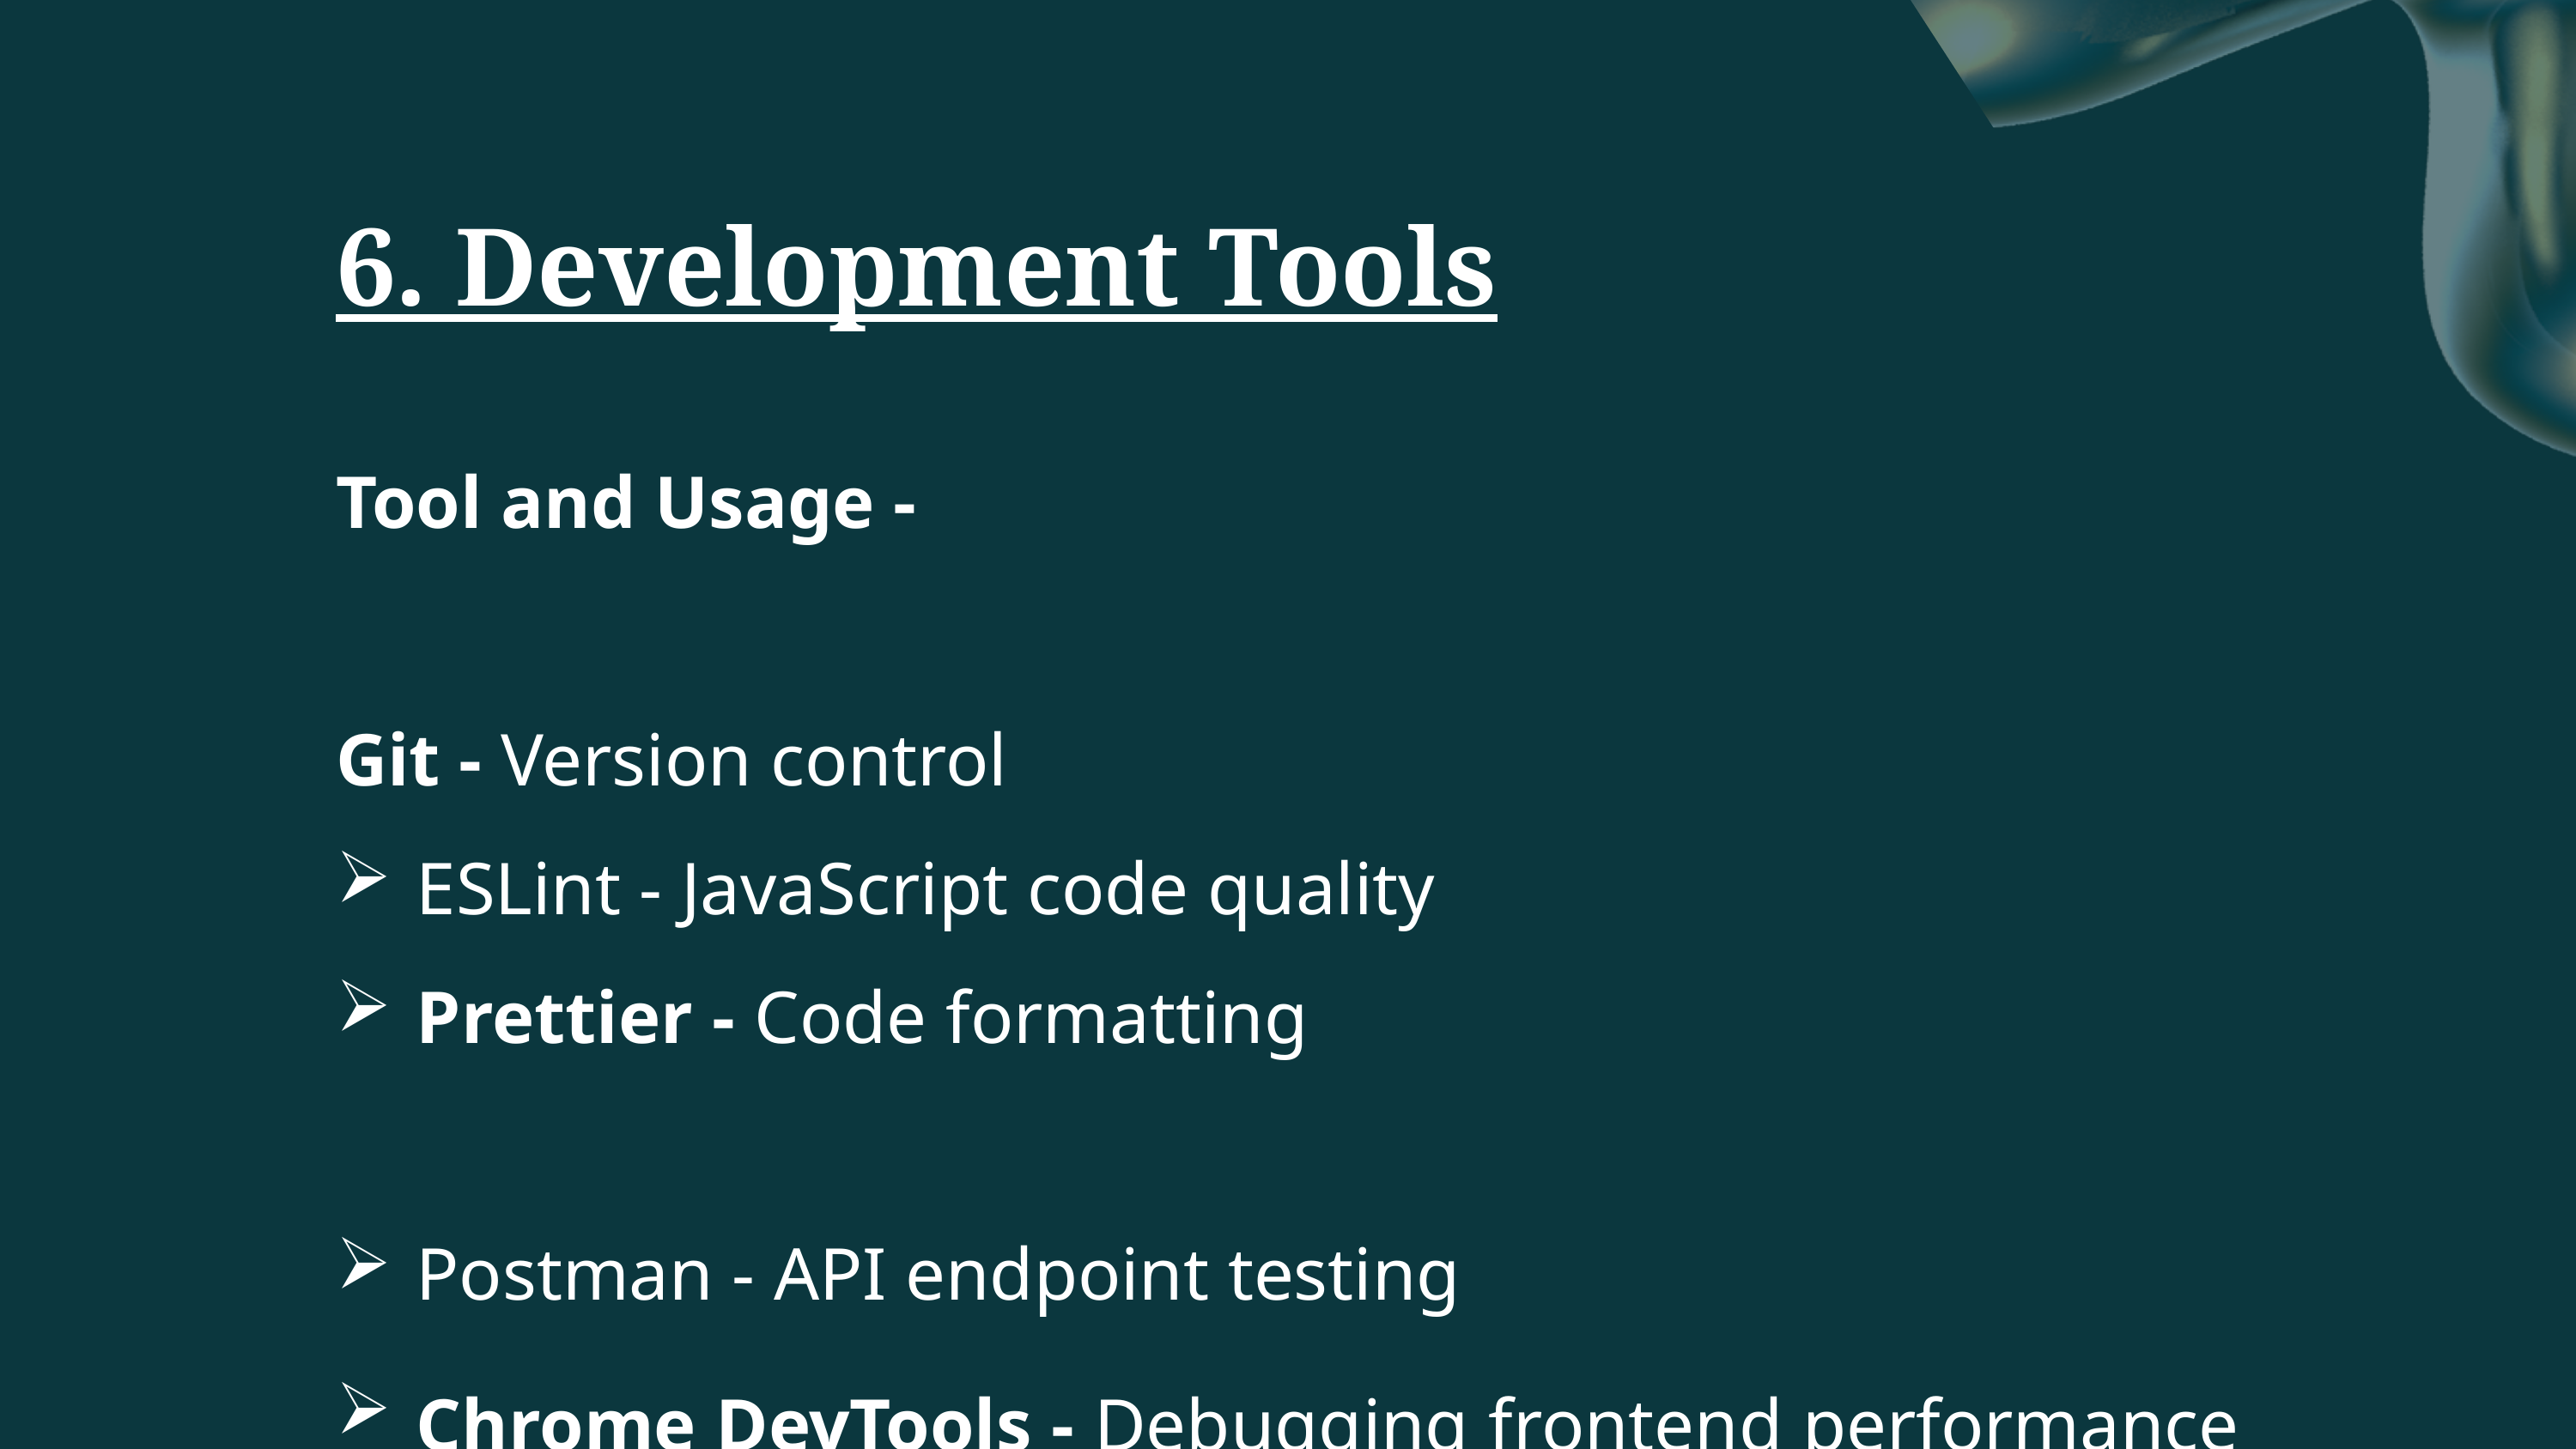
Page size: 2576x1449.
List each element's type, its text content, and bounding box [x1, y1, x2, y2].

text_box 6. Development Tools Tool and Usage - Git - Version control ESLint - JavaScript code quality Prettier - Code formatting Postman - API endpoint testing Chrome DevTools - Debugging frontend performance [336, 198, 2240, 1449]
text_box [1911, 0, 2576, 724]
